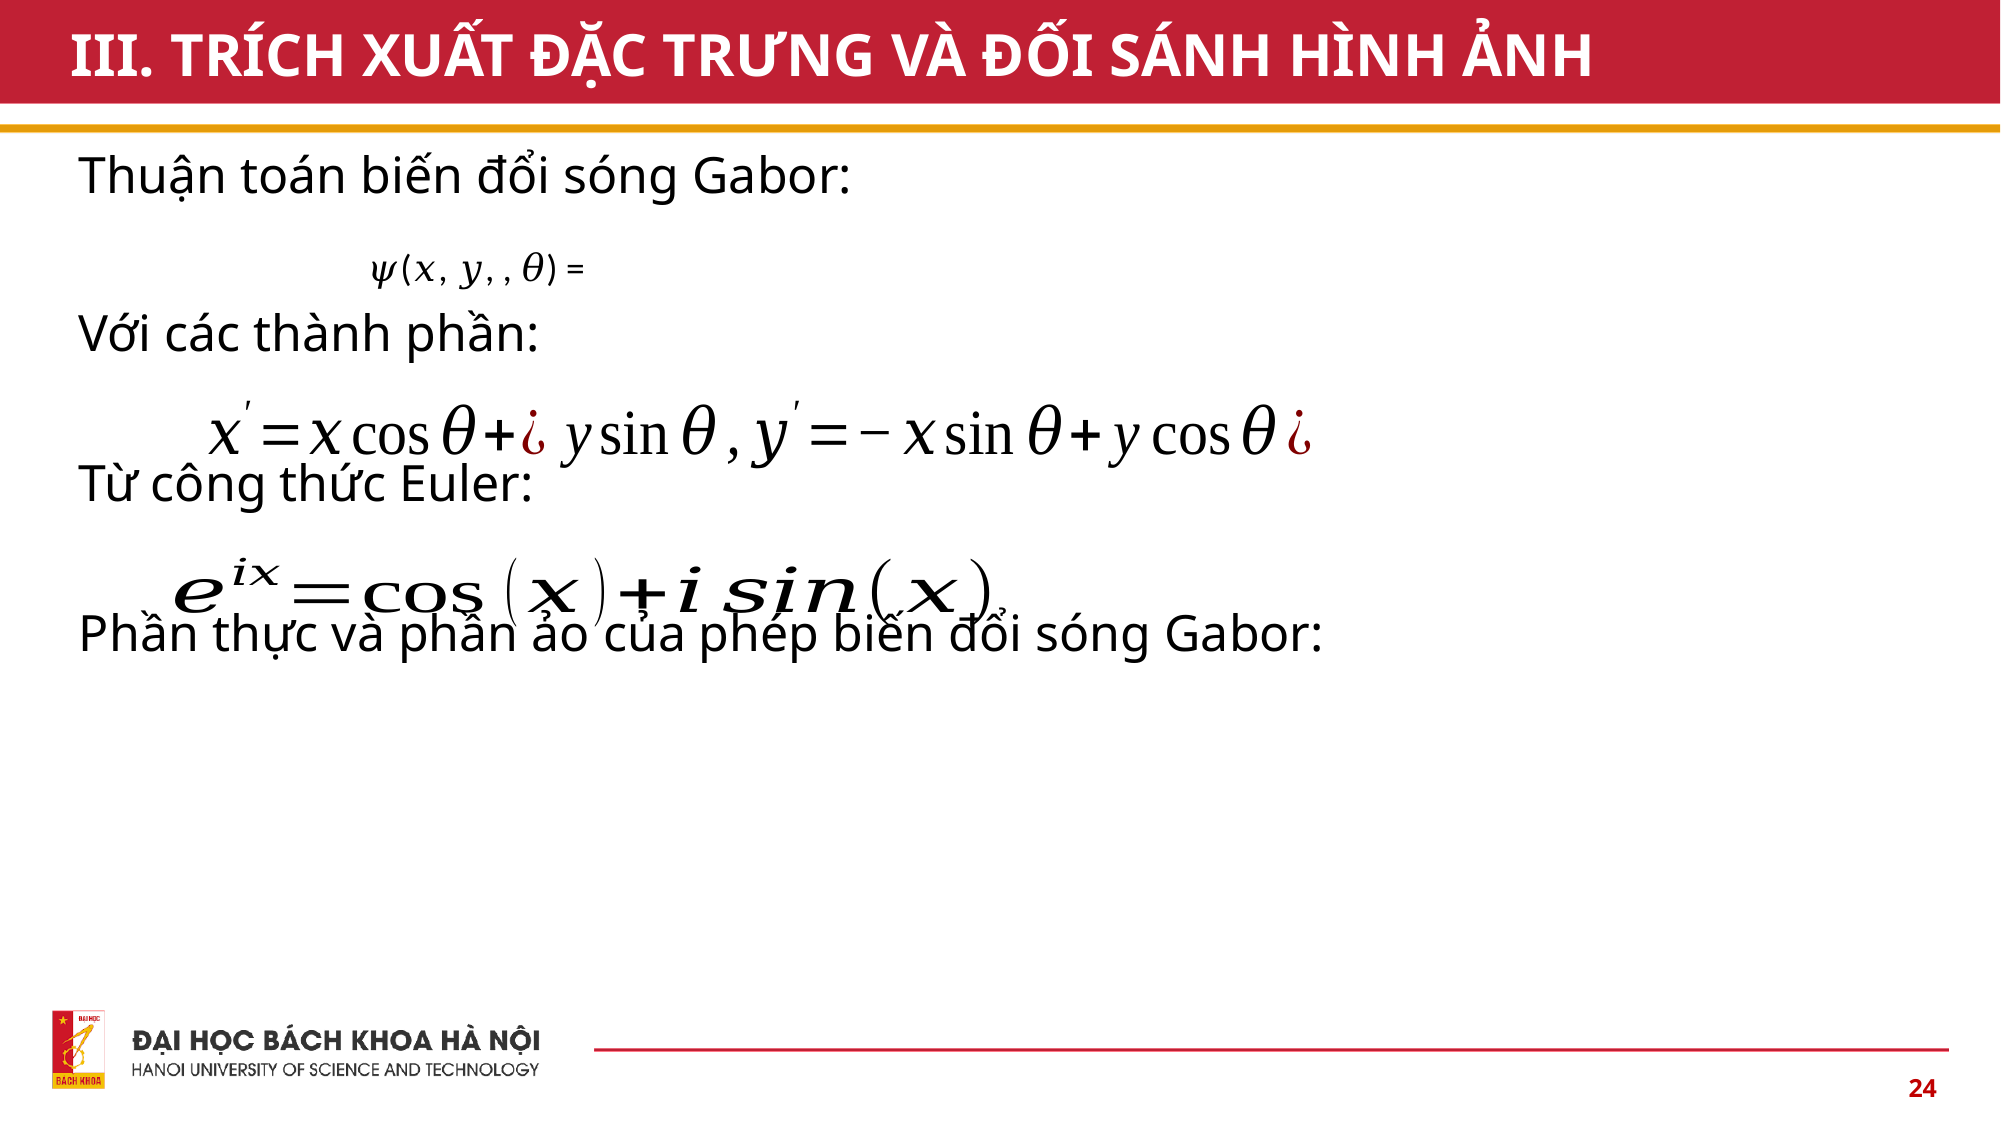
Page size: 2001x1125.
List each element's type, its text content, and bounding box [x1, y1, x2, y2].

picture [0, 0, 2001, 1125]
slide_number 24 [1502, 1065, 1953, 1125]
title III. TRÍCH XUẤT ĐẶC TRƯNG VÀ ĐỐI SÁNH HÌNH ẢNH [55, 18, 1945, 90]
list Thuận toán biến đổi sóng Gabor: Với các thành phần: Từ công thức Euler: Phần thực và phần ảo của phép biến đổi sóng Gabor: [55, 142, 1945, 979]
